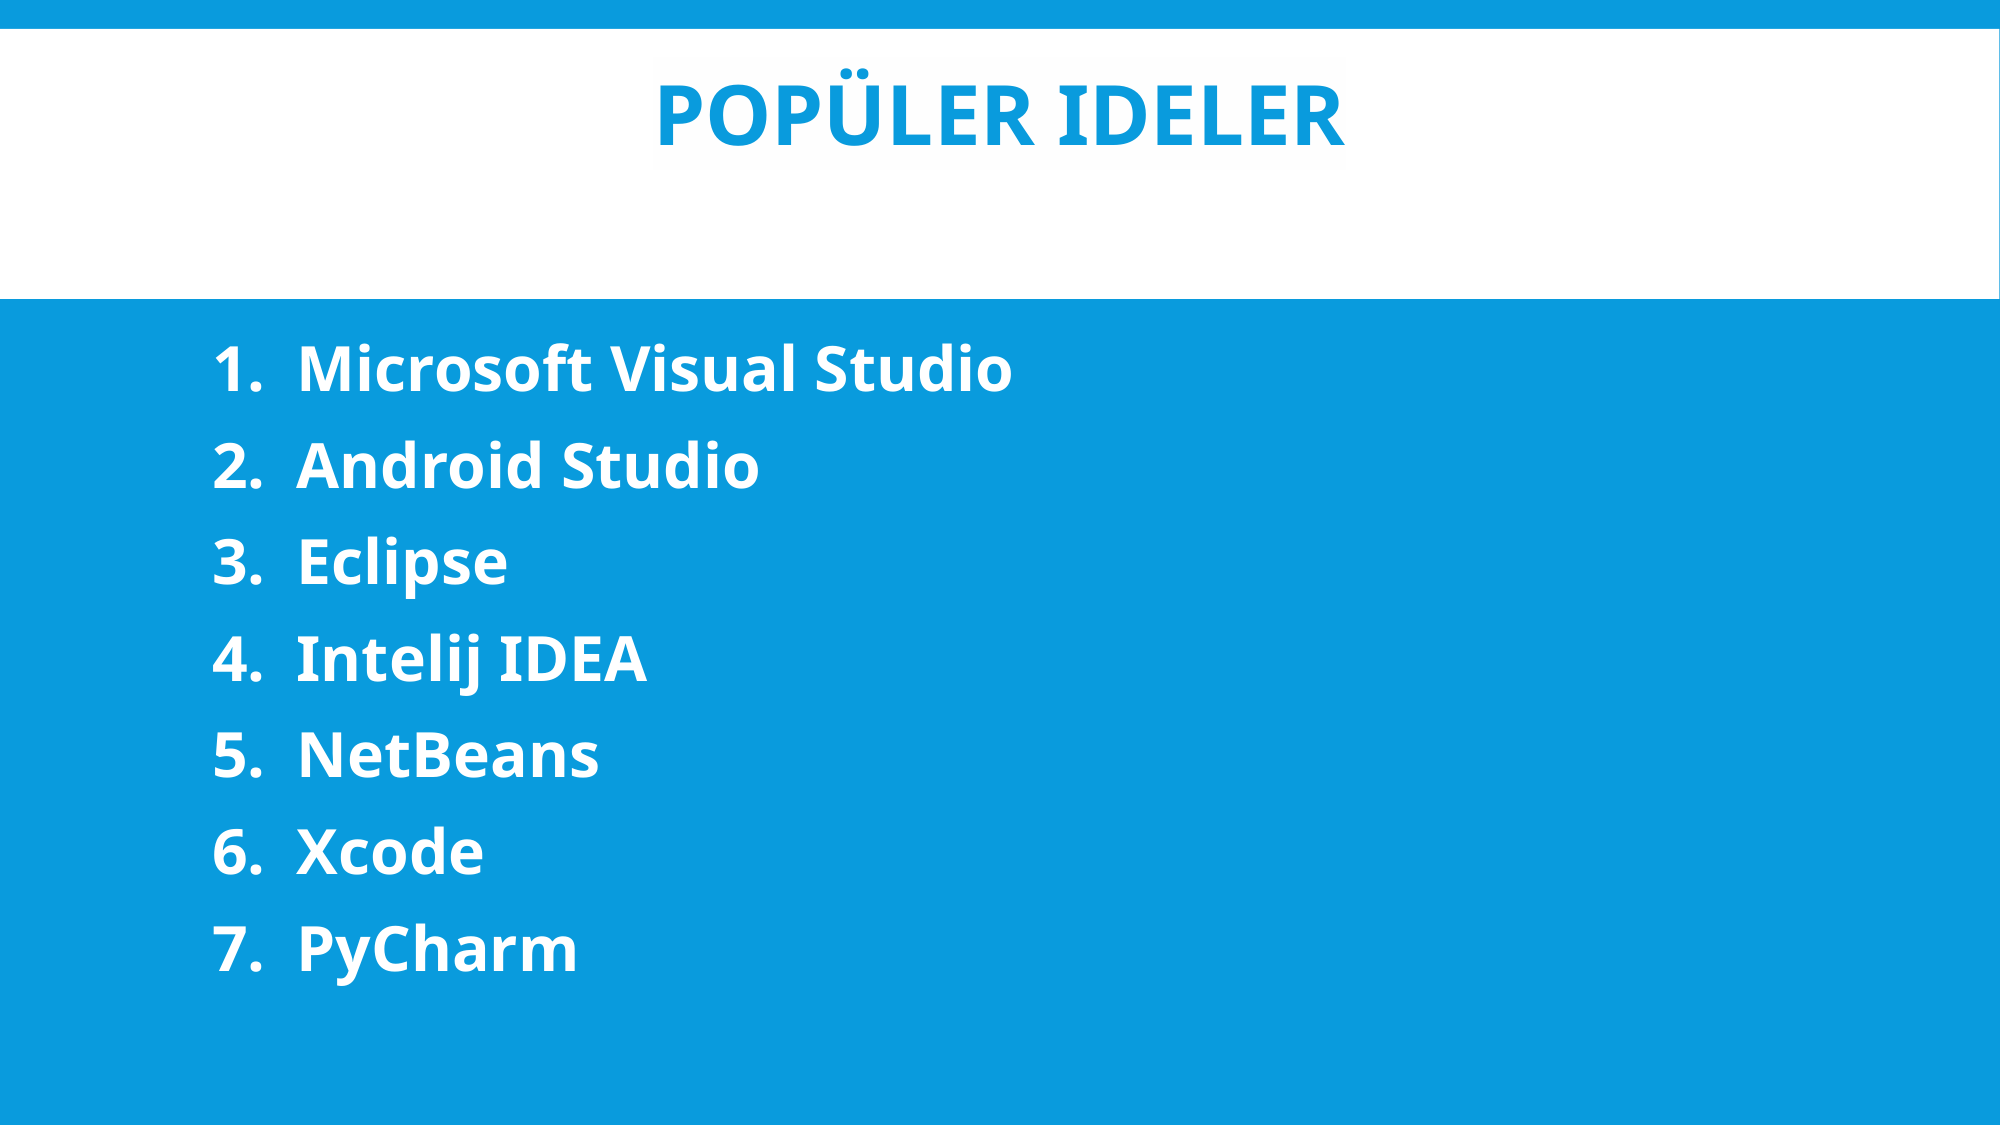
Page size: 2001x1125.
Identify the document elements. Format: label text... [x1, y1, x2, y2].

title Popüler IDEler [197, 46, 1803, 295]
list Microsoft Visual Studio Android Studio Eclipse Intelij IDEA NetBeans Xcode PyCharm [197, 329, 1803, 1020]
